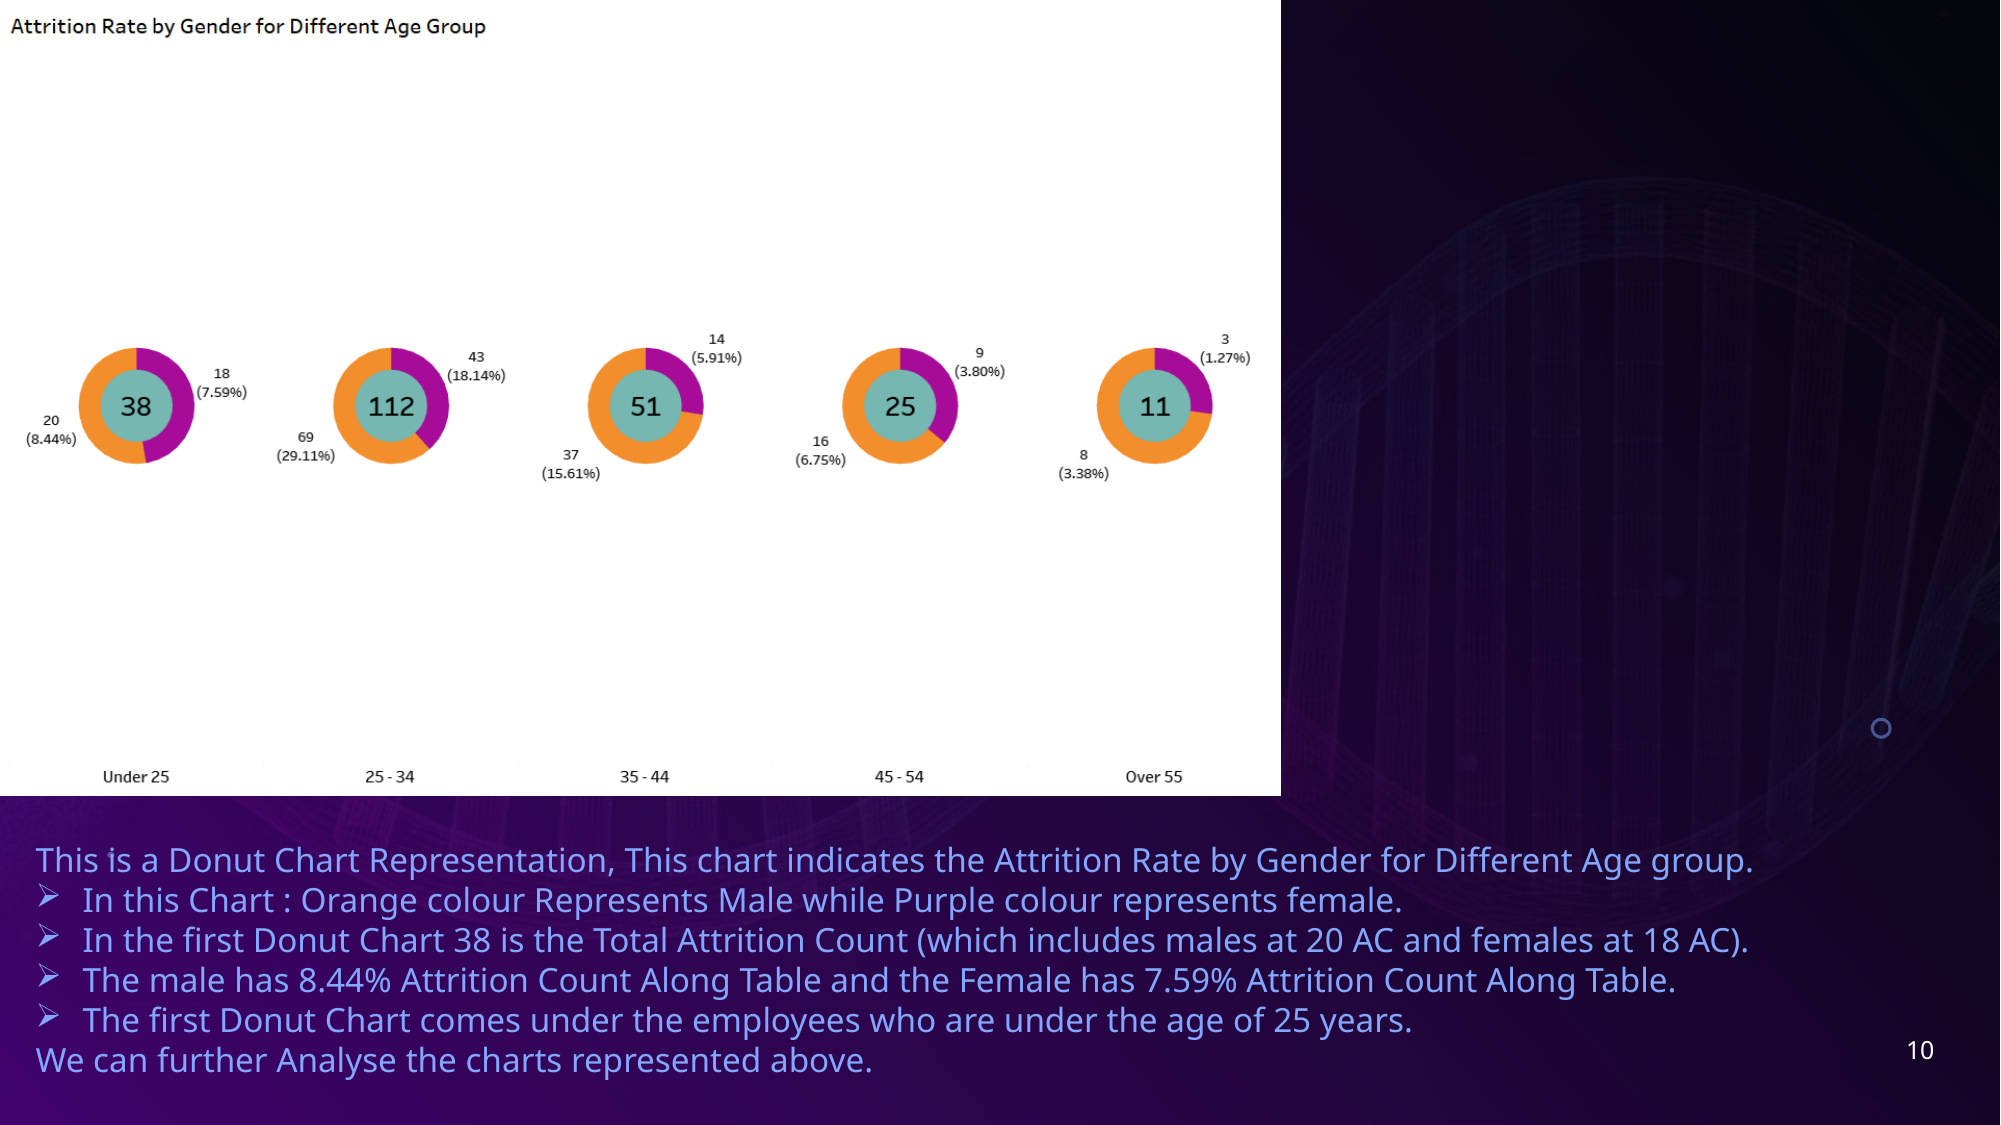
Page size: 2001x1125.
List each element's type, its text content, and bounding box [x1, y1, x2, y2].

text_box This is a Donut Chart Representation, This chart indicates the Attrition Rate by Gender for Different Age group. In this Chart : Orange colour Represents Male while Purple colour represents female. In the first Donut Chart 38 is the Total Attrition Count (which includes males at 20 AC and females at 18 AC). The male has 8.44% Attrition Count Along Table and the Female has 7.59% Attrition Count Along Table. The first Donut Chart comes under the employees who are under the age of 25 years. We can further Analyse the charts represented above. [20, 832, 1887, 1125]
picture [0, 0, 1281, 796]
slide_number 10 [1887, 1021, 1950, 1082]
